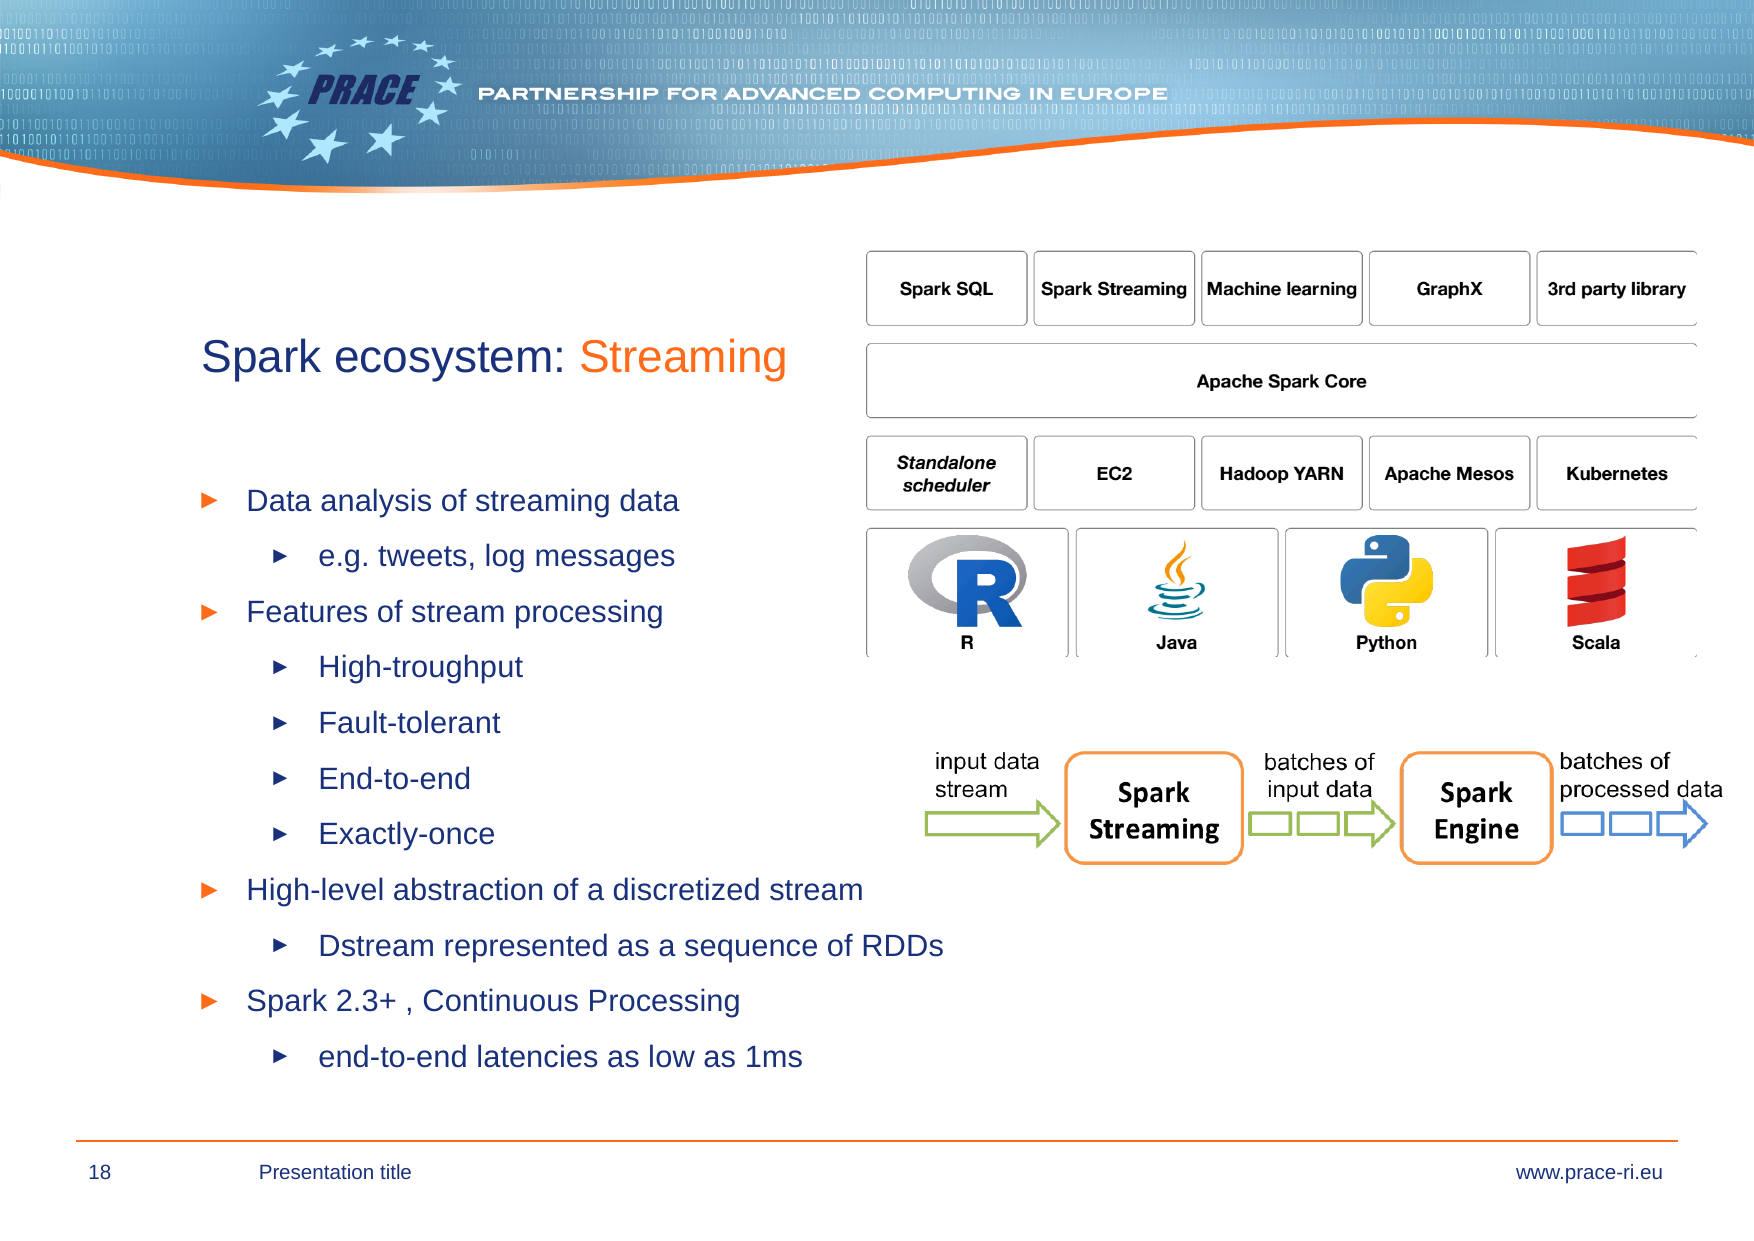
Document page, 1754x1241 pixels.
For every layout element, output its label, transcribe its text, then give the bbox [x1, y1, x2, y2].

title Spark ecosystem: Streaming [186, 250, 862, 398]
picture [864, 249, 1697, 657]
list Data analysis of streaming data e.g. tweets, log messages Features of stream processing High-troughput Fault-tolerant End-to-end Exactly-once High-level abstraction of a discretized stream Dstream represented as a sequence of RDDs Spark 2.3+ , Continuous Processing end-to-end latencies as low as 1ms [186, 446, 1582, 1089]
picture [895, 702, 1754, 899]
picture [0, 0, 1754, 198]
